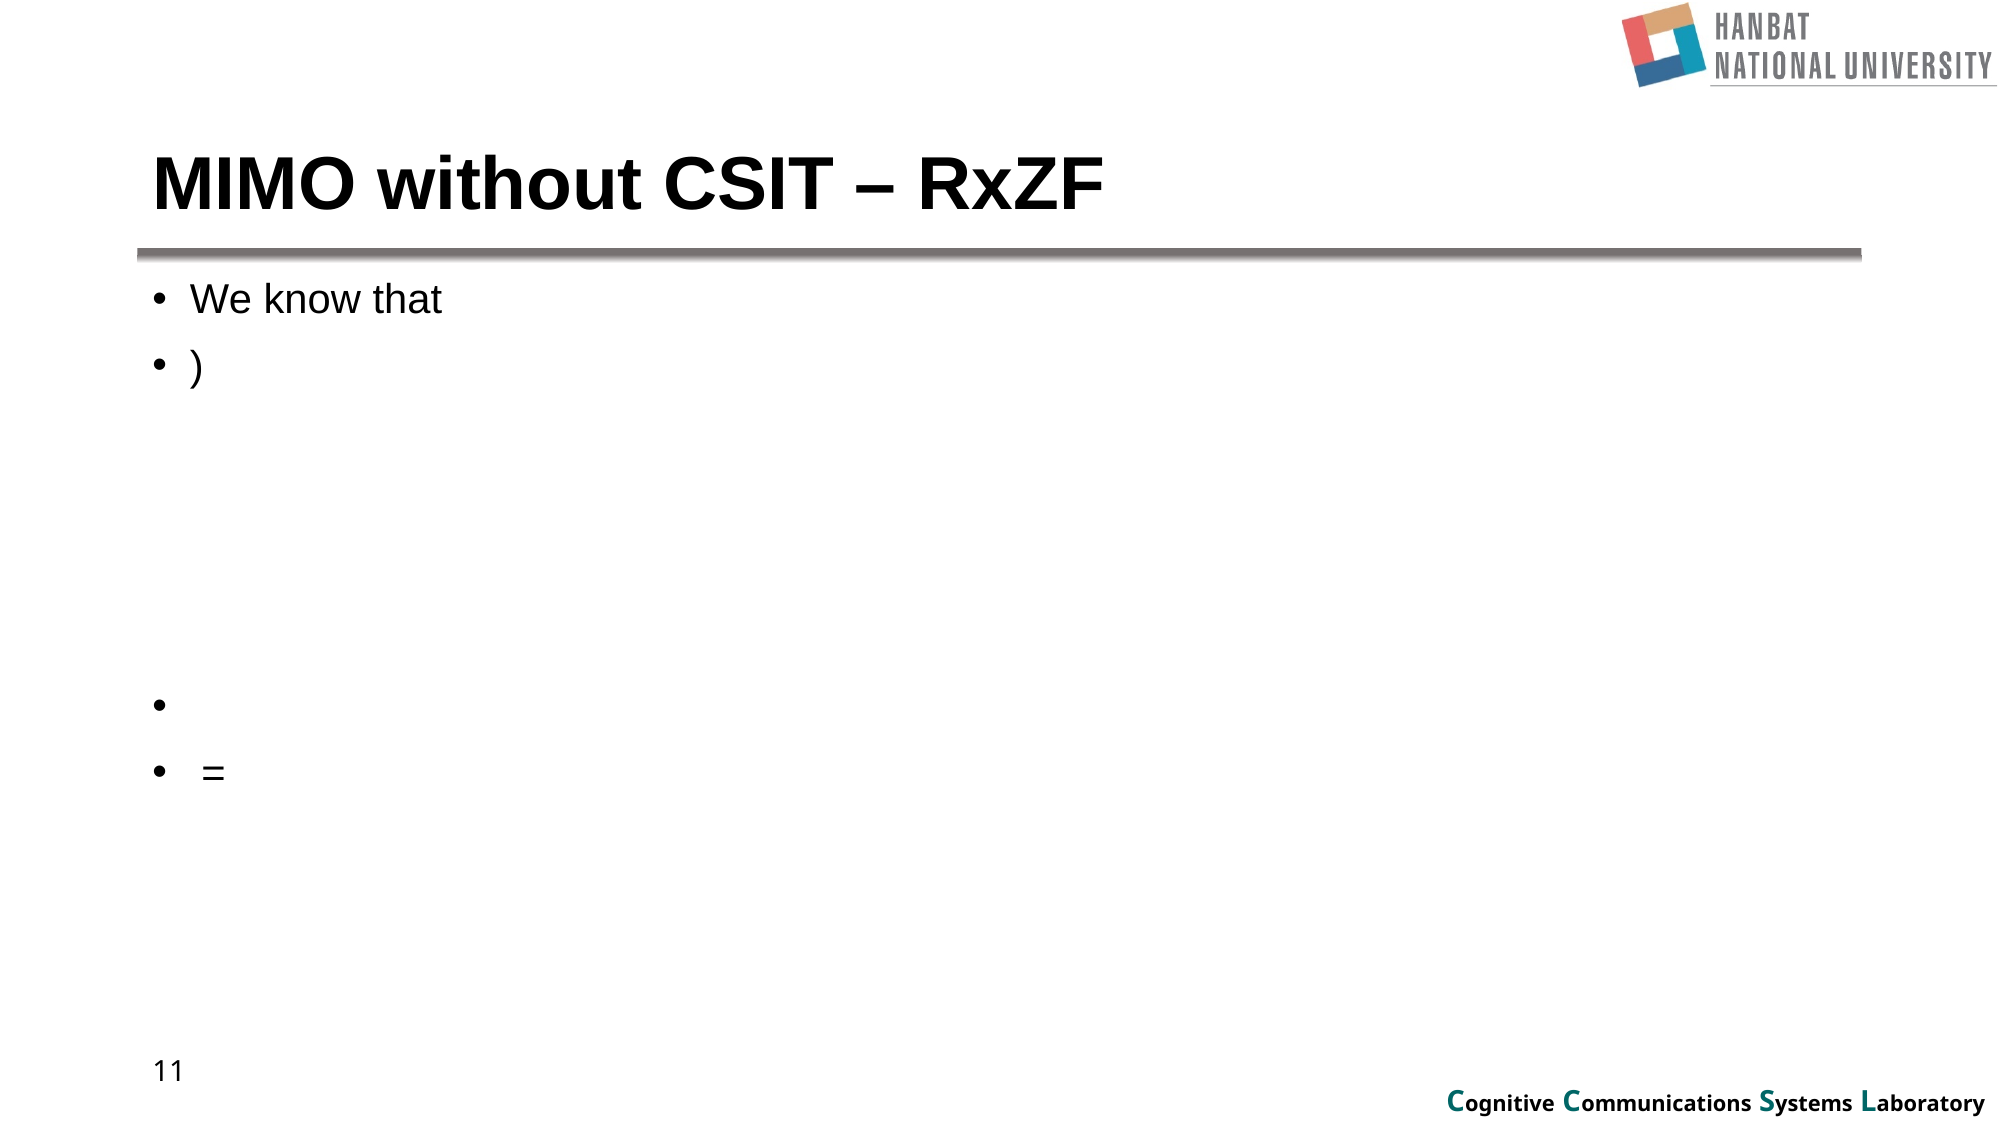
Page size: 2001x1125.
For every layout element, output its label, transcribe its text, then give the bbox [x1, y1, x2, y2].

slide_number 11 [137, 1042, 357, 1103]
title MIMO without CSIT – RxZF [137, 129, 1863, 242]
picture [1621, 2, 1998, 90]
